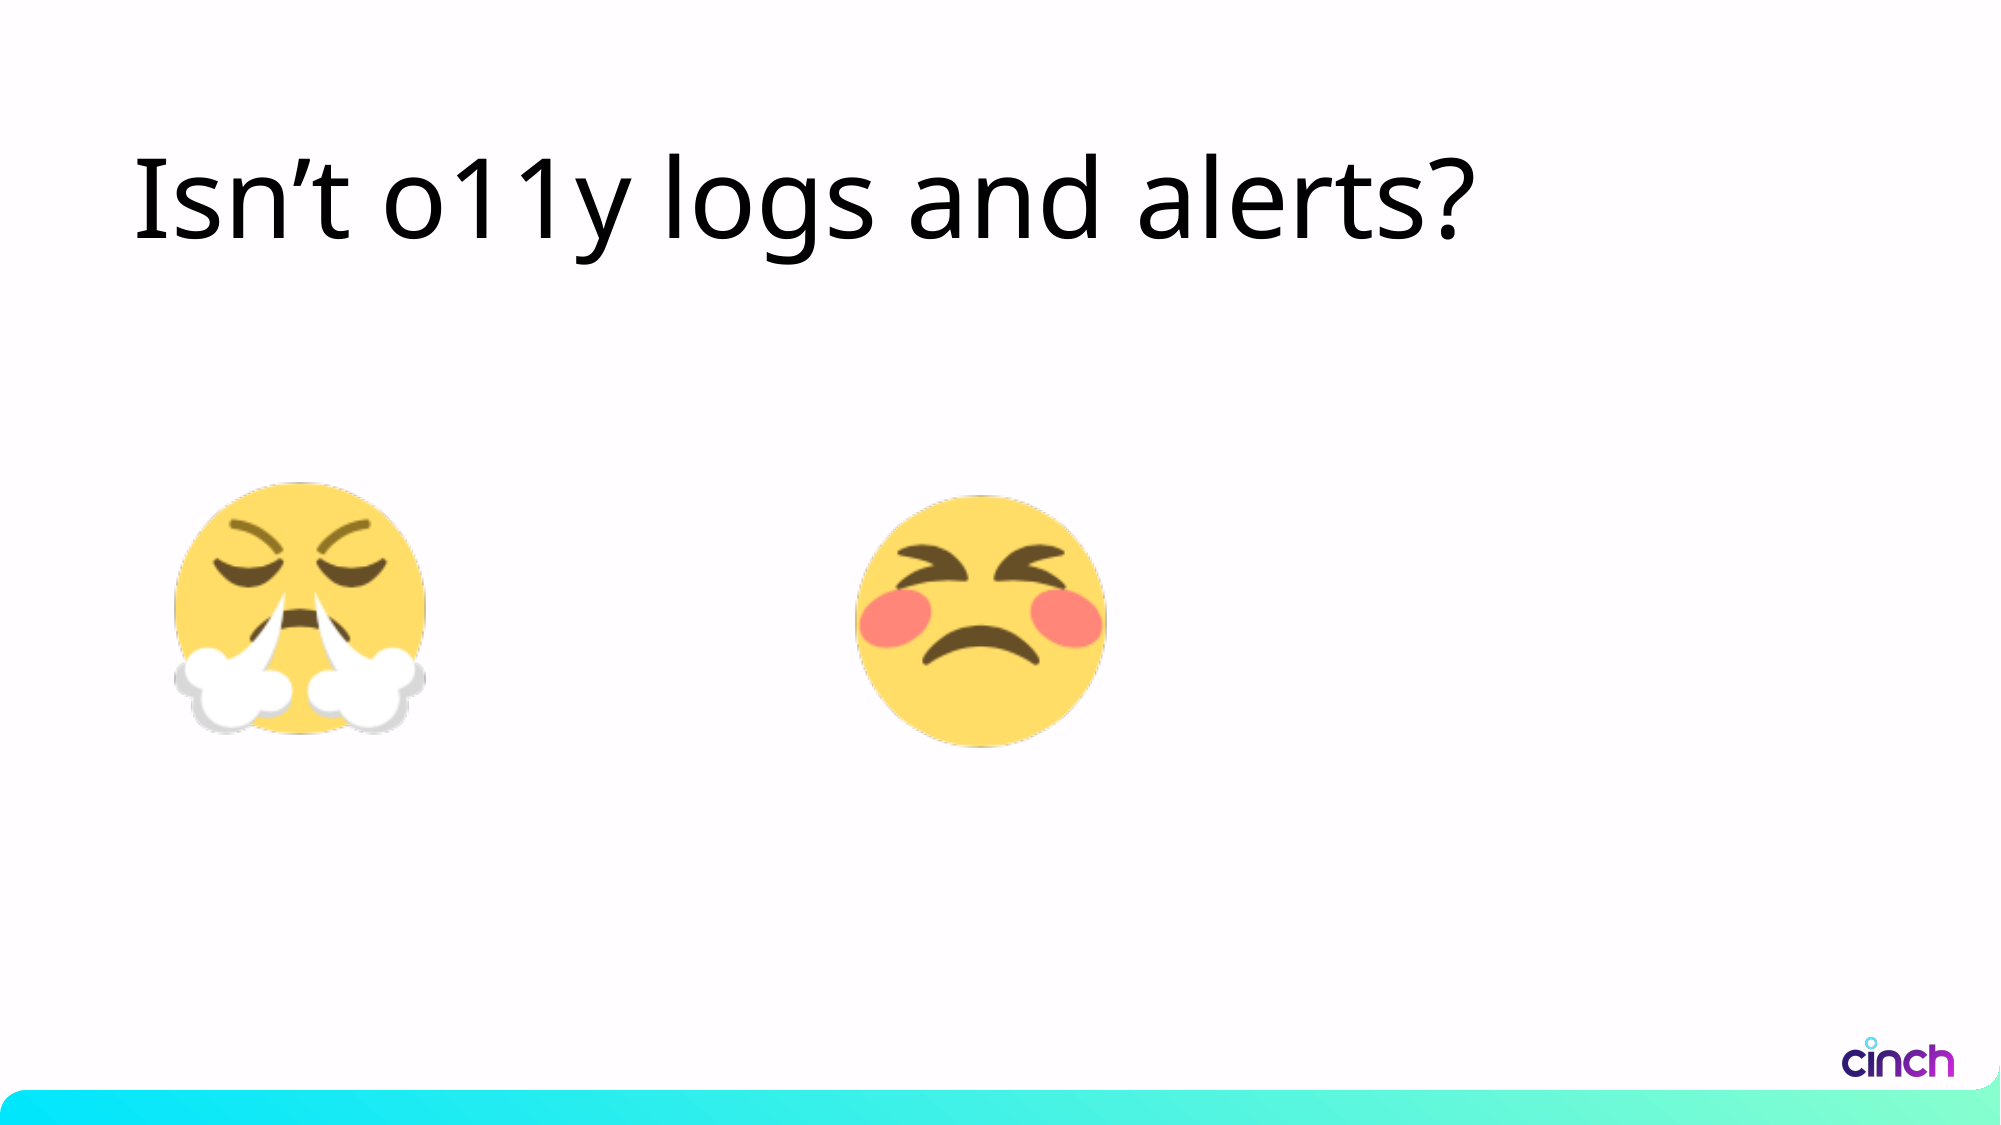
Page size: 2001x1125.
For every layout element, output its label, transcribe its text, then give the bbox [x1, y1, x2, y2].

picture [1842, 1037, 1954, 1077]
picture [848, 488, 1115, 756]
title Isn’t o11y logs and alerts? [133, 142, 1867, 251]
picture [167, 475, 434, 743]
